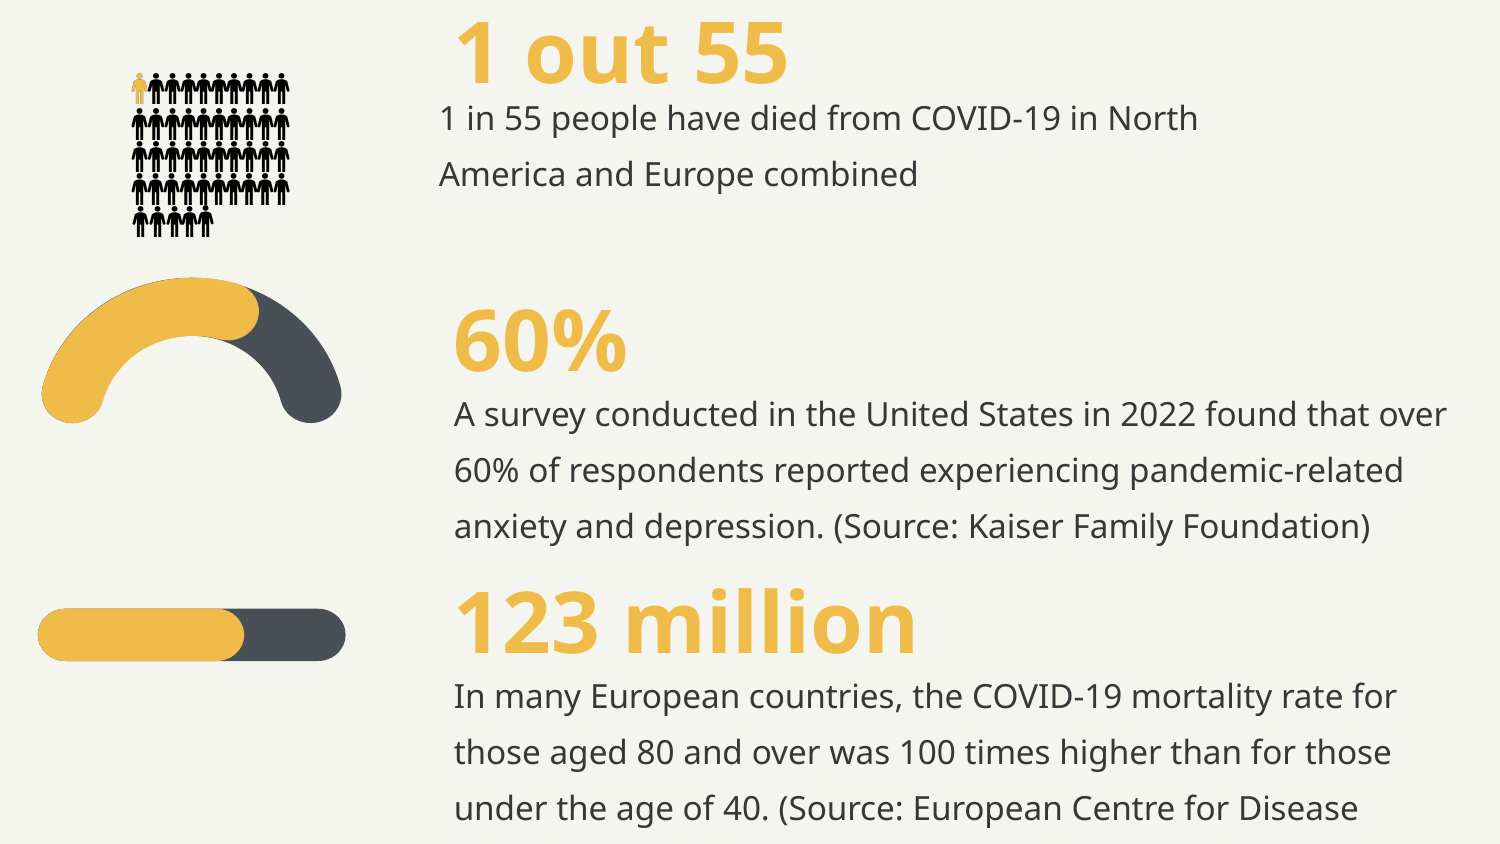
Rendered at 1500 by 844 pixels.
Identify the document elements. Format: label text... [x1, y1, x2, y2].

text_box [39, 272, 344, 426]
text_box A survey conducted in the United States in 2022 found that over 60% of respondents reported experiencing pandemic-related anxiety and depression. (Source: Kaiser Family Foundation) [453, 377, 1461, 546]
text_box 60% [453, 265, 1243, 377]
text_box 1 out 55 [453, 0, 1243, 101]
text_box 1 in 55 people have died from COVID-19 in North America and Europe combined [438, 81, 1228, 194]
picture [122, 72, 300, 106]
text_box In many European countries, the COVID-19 mortality rate for those aged 80 and over was 100 times higher than for those under the age of 40. (Source: European Centre for Disease Prevention and Control) . [453, 659, 1484, 844]
text_box 123 million [453, 547, 1243, 659]
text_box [36, 608, 348, 662]
picture [121, 107, 300, 238]
